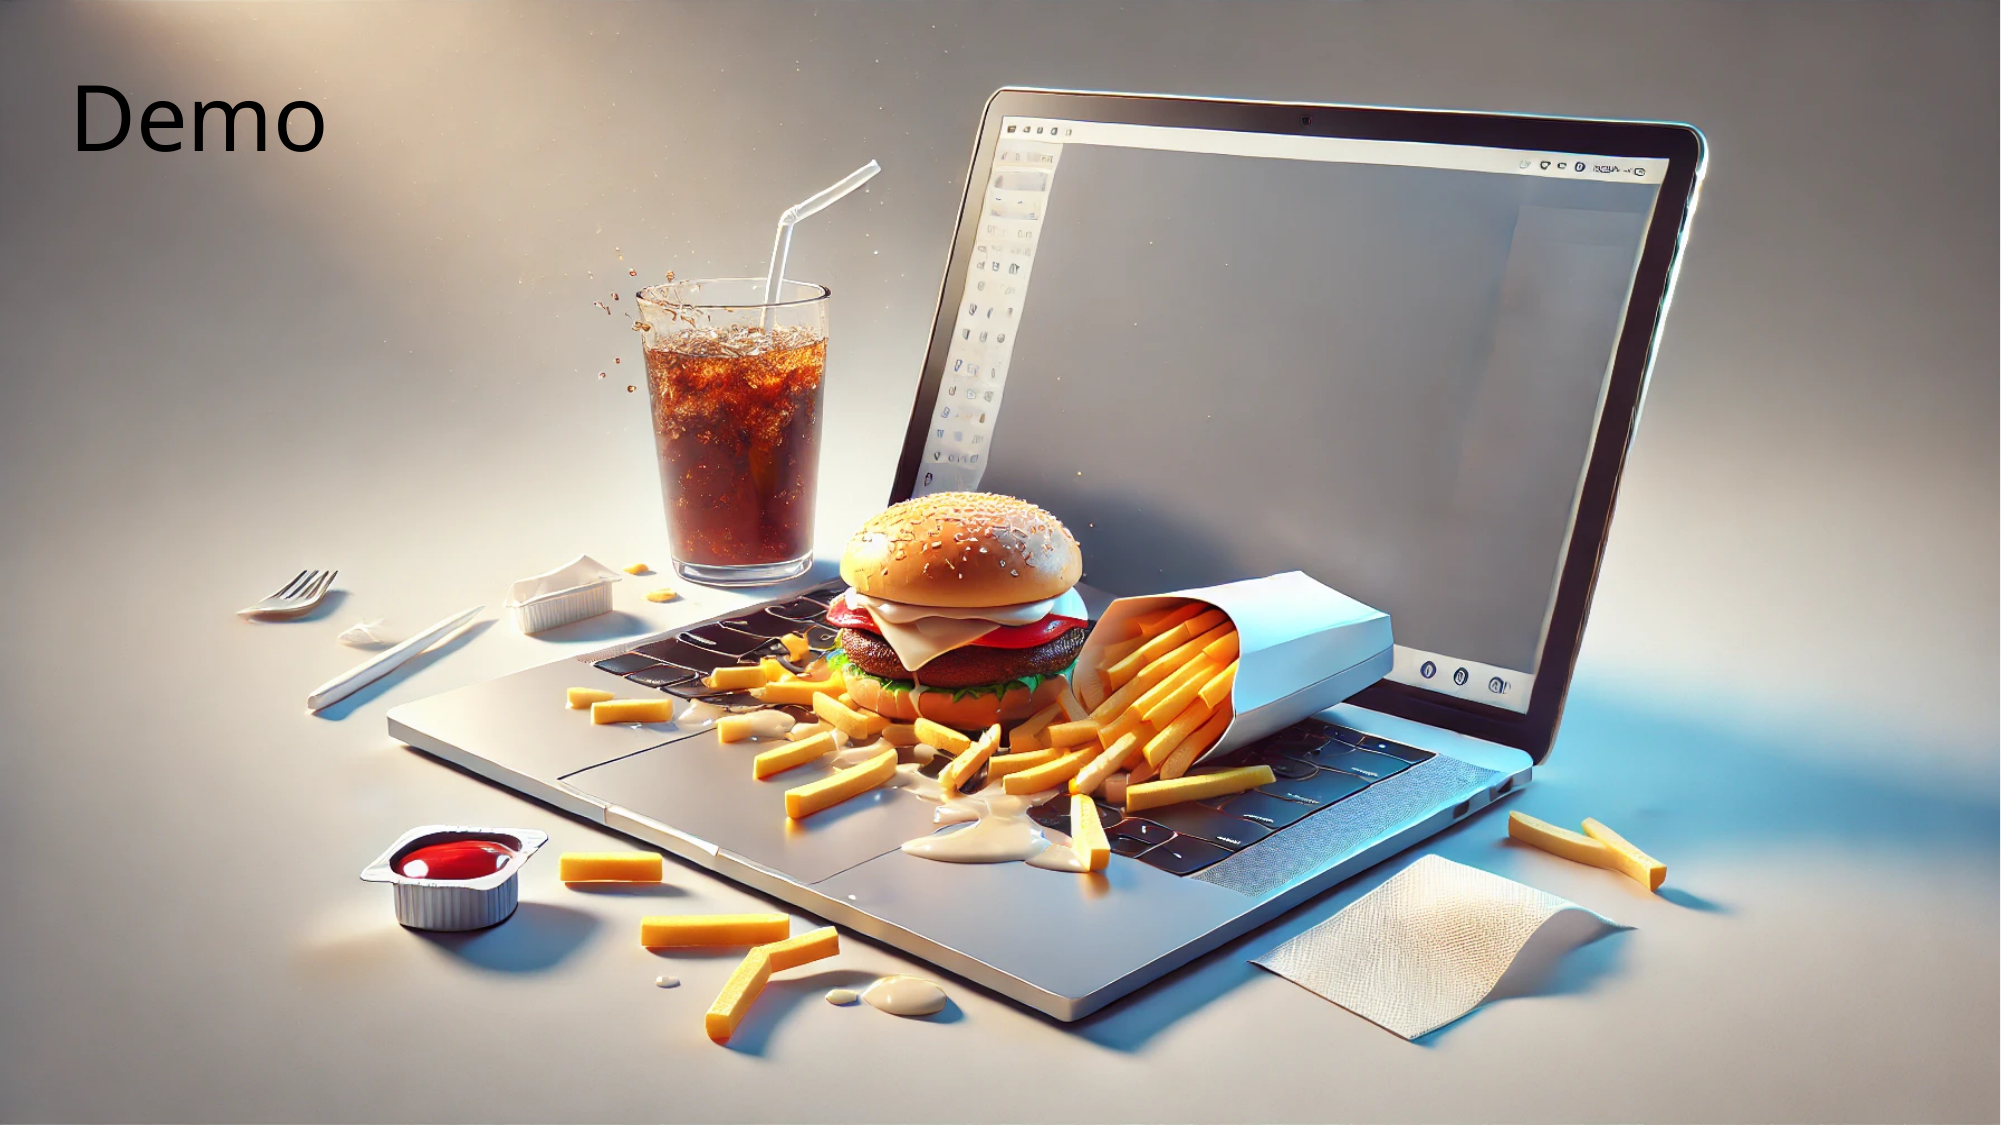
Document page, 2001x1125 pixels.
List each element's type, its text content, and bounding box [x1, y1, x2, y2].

picture [0, 0, 2001, 1125]
title Demo [54, 13, 1780, 231]
